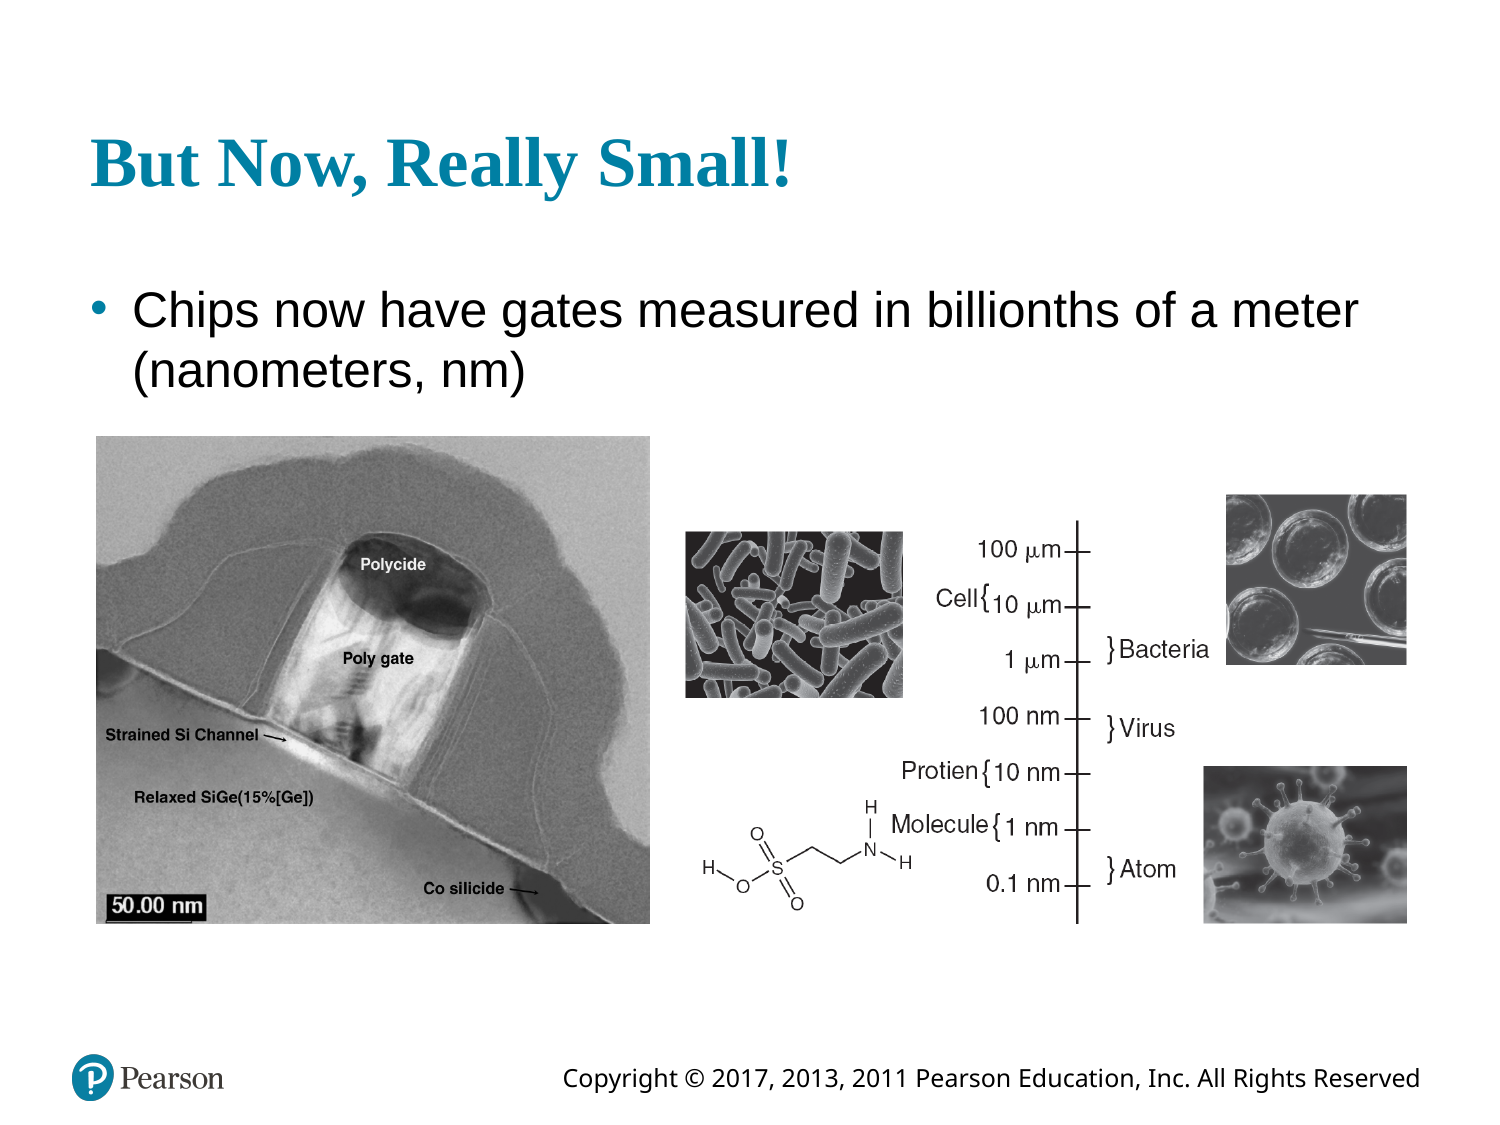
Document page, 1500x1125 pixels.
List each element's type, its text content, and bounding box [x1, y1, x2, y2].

title But Now, Really Small! [75, 35, 1425, 216]
list Chips now have gates measured in billionths of a meter (nanometers, nm) [75, 262, 1425, 416]
picture [80, 1063, 106, 1088]
picture [72, 1087, 83, 1101]
picture [94, 435, 1409, 930]
picture [72, 1054, 88, 1070]
picture [98, 1054, 224, 1101]
